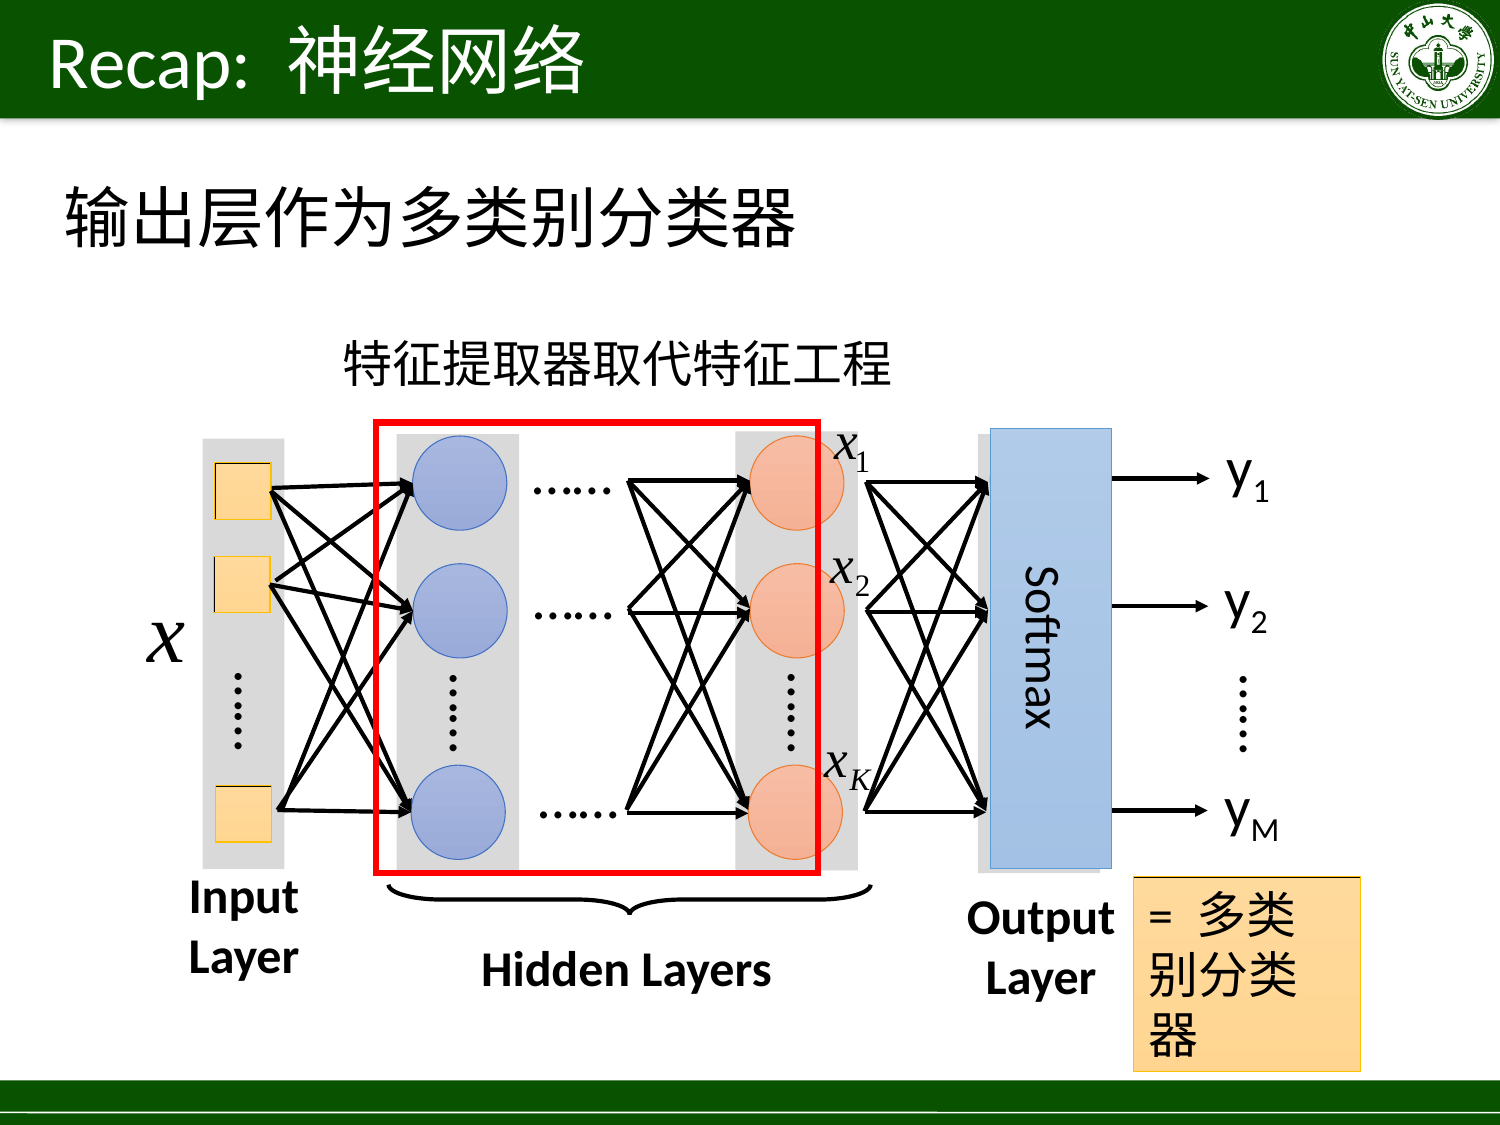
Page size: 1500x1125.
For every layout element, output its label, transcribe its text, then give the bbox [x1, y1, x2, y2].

text_box y1 [1211, 422, 1315, 518]
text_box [277, 610, 413, 810]
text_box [396, 434, 520, 874]
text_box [130, 605, 202, 685]
text_box [388, 884, 872, 915]
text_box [275, 483, 281, 581]
text_box …… [216, 648, 269, 775]
text_box Output Layer [945, 877, 1133, 1013]
text_box Input Layer [167, 856, 321, 992]
text_box [990, 428, 1112, 478]
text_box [864, 481, 989, 813]
text_box yM [1209, 761, 1314, 856]
text_box [1101, 811, 1112, 869]
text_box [269, 584, 281, 813]
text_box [820, 529, 878, 606]
text_box 输出层作为多类别分类器 [48, 168, 813, 264]
text_box [375, 422, 819, 874]
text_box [281, 483, 413, 610]
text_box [814, 723, 886, 800]
text_box [1101, 479, 1112, 606]
text_box [215, 785, 272, 843]
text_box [626, 431, 858, 871]
picture [1378, 0, 1498, 120]
text_box [1101, 607, 1112, 810]
text_box Hidden Layers [457, 928, 797, 1004]
text_box Recap: 神经网络 [0, 0, 1378, 119]
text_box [977, 432, 1101, 874]
text_box [214, 462, 272, 520]
text_box 特征提取器取代特征工程 [327, 324, 944, 400]
text_box [0, 1080, 1500, 1112]
text_box = 多类别分类器 [1133, 876, 1361, 1072]
text_box …… [1221, 651, 1307, 761]
text_box [202, 438, 285, 856]
text_box [213, 556, 270, 613]
text_box [0, 1113, 1500, 1125]
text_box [270, 491, 281, 584]
text_box y2 [1209, 553, 1314, 649]
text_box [823, 406, 877, 482]
